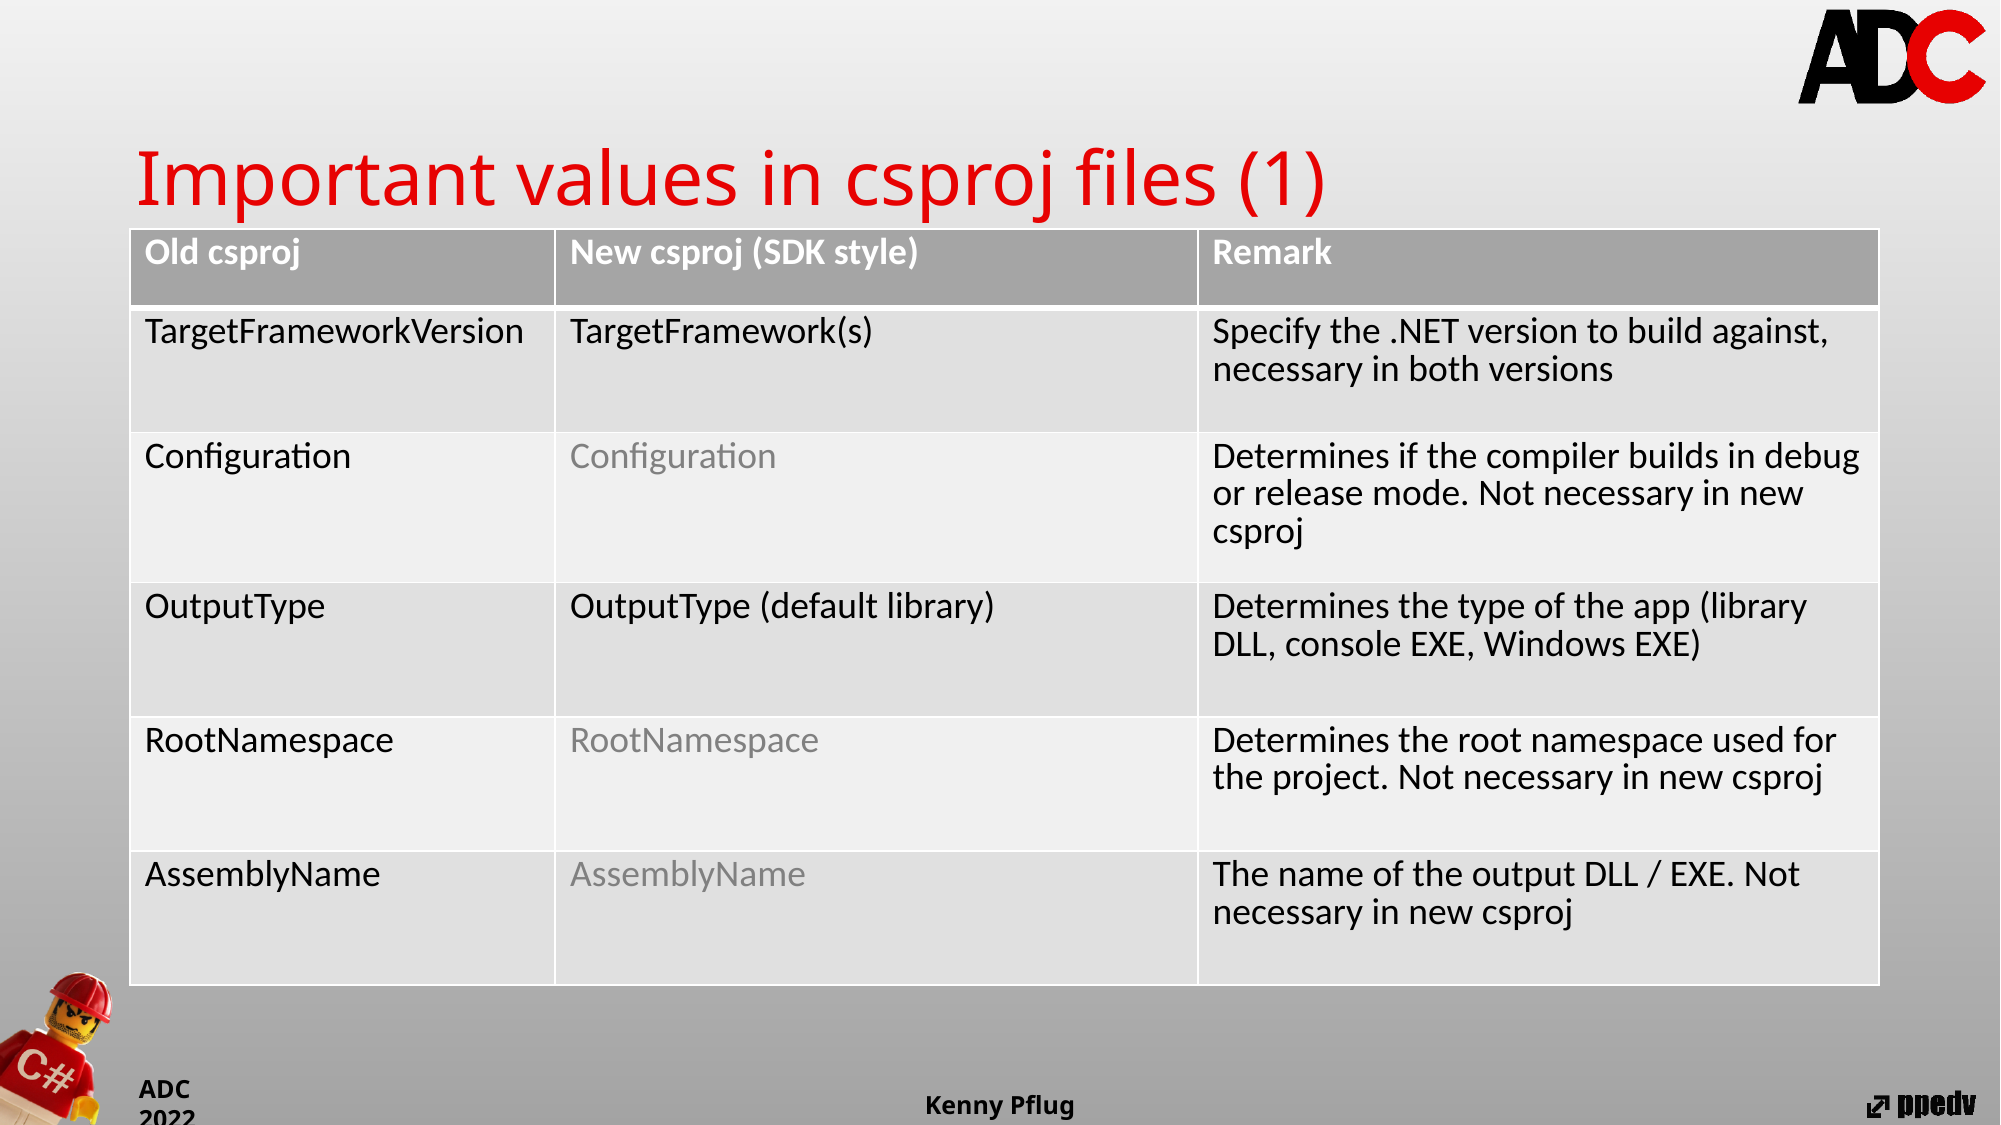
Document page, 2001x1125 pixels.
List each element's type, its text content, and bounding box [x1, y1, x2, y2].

table_cell TargetFramework(s) [556, 311, 1197, 432]
table_cell Configuration [131, 433, 554, 582]
table_cell TargetFrameworkVersion [131, 311, 554, 432]
table_cell Specify the .NET version to build against, necessary in both versions [1199, 311, 1878, 432]
table_cell RootNamespace [556, 718, 1197, 850]
table_cell AssemblyName [131, 852, 554, 984]
table_cell RootNamespace [131, 718, 554, 850]
table_cell OutputType (default library) [556, 583, 1197, 716]
table_cell Determines if the compiler builds in debug or release mode. Not necessary in new csproj [1199, 433, 1878, 582]
table_cell AssemblyName [556, 852, 1197, 984]
picture [1796, 5, 1988, 108]
table_cell Determines the type of the app (library DLL, console EXE, Windows EXE) [1199, 583, 1878, 716]
table_header Remark [1199, 230, 1878, 305]
table_cell Determines the root namespace used for the project. Not necessary in new csproj [1199, 718, 1878, 850]
table_header New csproj (SDK style) [556, 230, 1197, 305]
picture [0, 968, 130, 1125]
table_cell The name of the output DLL / EXE. Not necessary in new csproj [1199, 852, 1878, 984]
table_header Old csproj [131, 230, 554, 305]
table_cell OutputType [131, 583, 554, 716]
text_box Important values in csproj files (1) [121, 122, 1557, 228]
table_cell Configuration [556, 433, 1197, 582]
